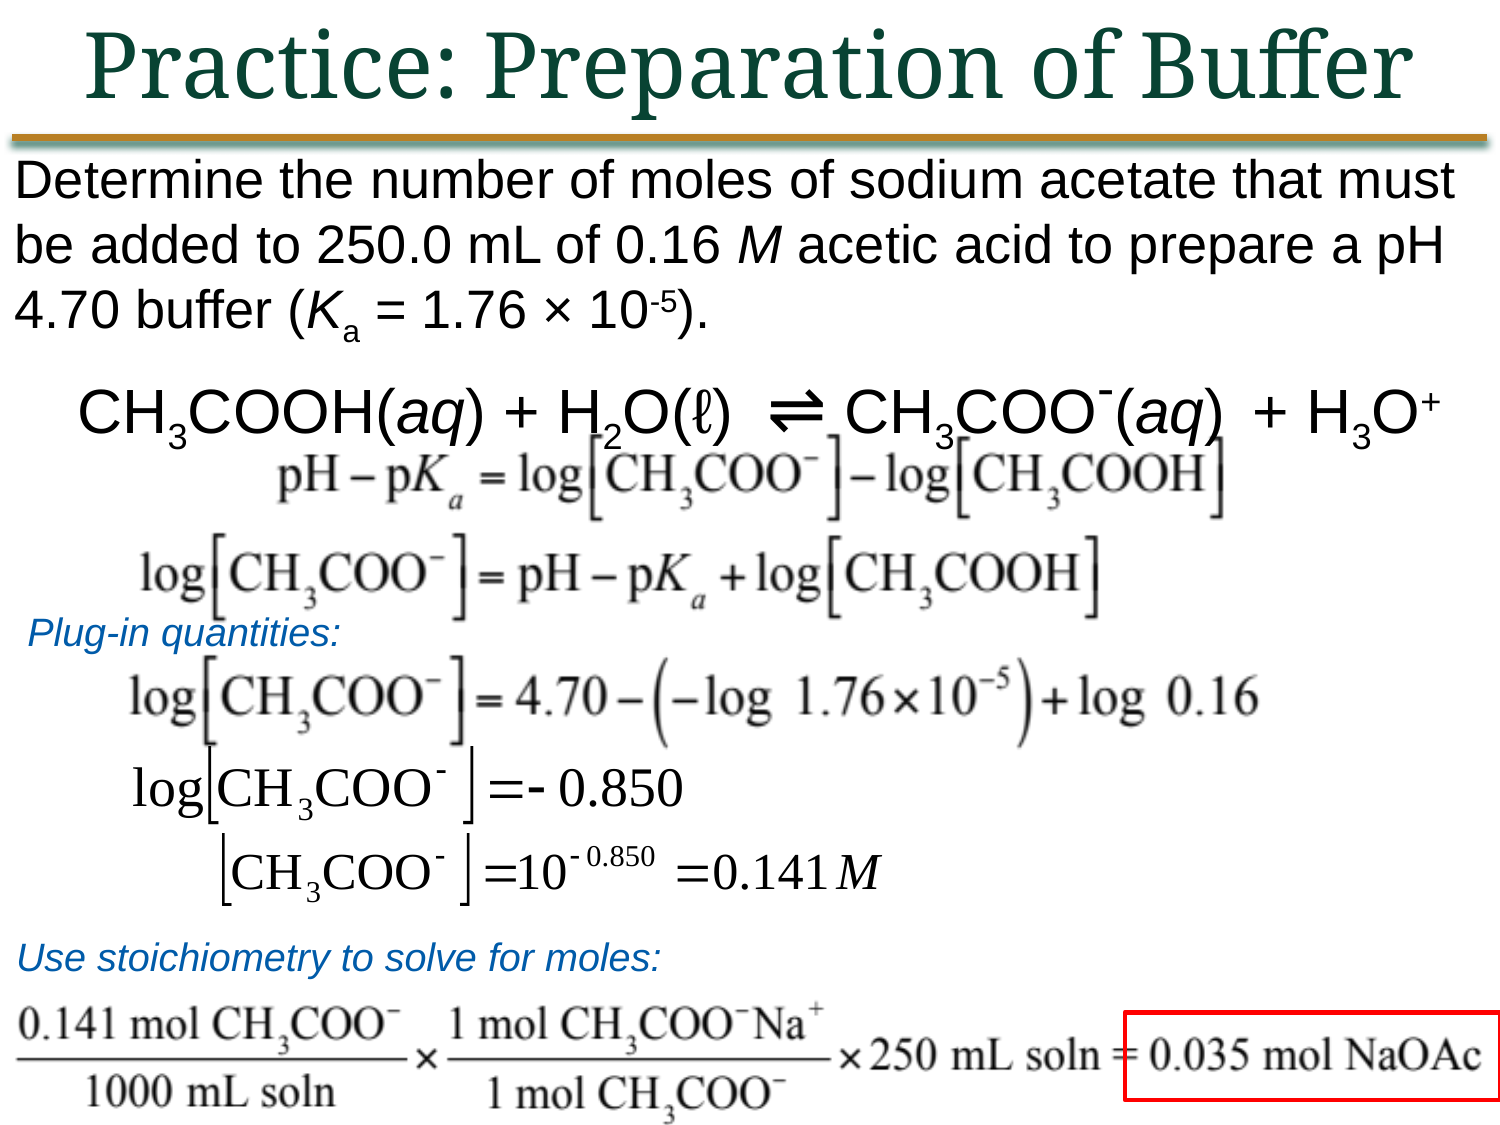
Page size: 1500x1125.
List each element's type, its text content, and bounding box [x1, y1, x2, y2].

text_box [212, 833, 897, 916]
text_box Practice: Preparation of Buffer [0, 0, 1500, 150]
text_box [124, 746, 694, 836]
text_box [272, 428, 1226, 526]
text_box Use stoichiometry to solve for moles: [1, 924, 825, 988]
text_box [1490, 1012, 1500, 1100]
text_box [12, 987, 1486, 1125]
text_box Plug-in quantities: [12, 599, 375, 663]
text_box CH3COOH(aq) + H2O(ℓ) ⇌ CH3COO-(aq) + H3O+ [62, 336, 1488, 464]
list Determine the number of moles of sodium acetate that must be added to 250.0 mL of 0.16 M acetic acid to prepare a pH 4.70 buffer (Ka = 1.76 × 10-5). [0, 150, 1488, 388]
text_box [124, 649, 1263, 751]
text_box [135, 527, 1101, 626]
